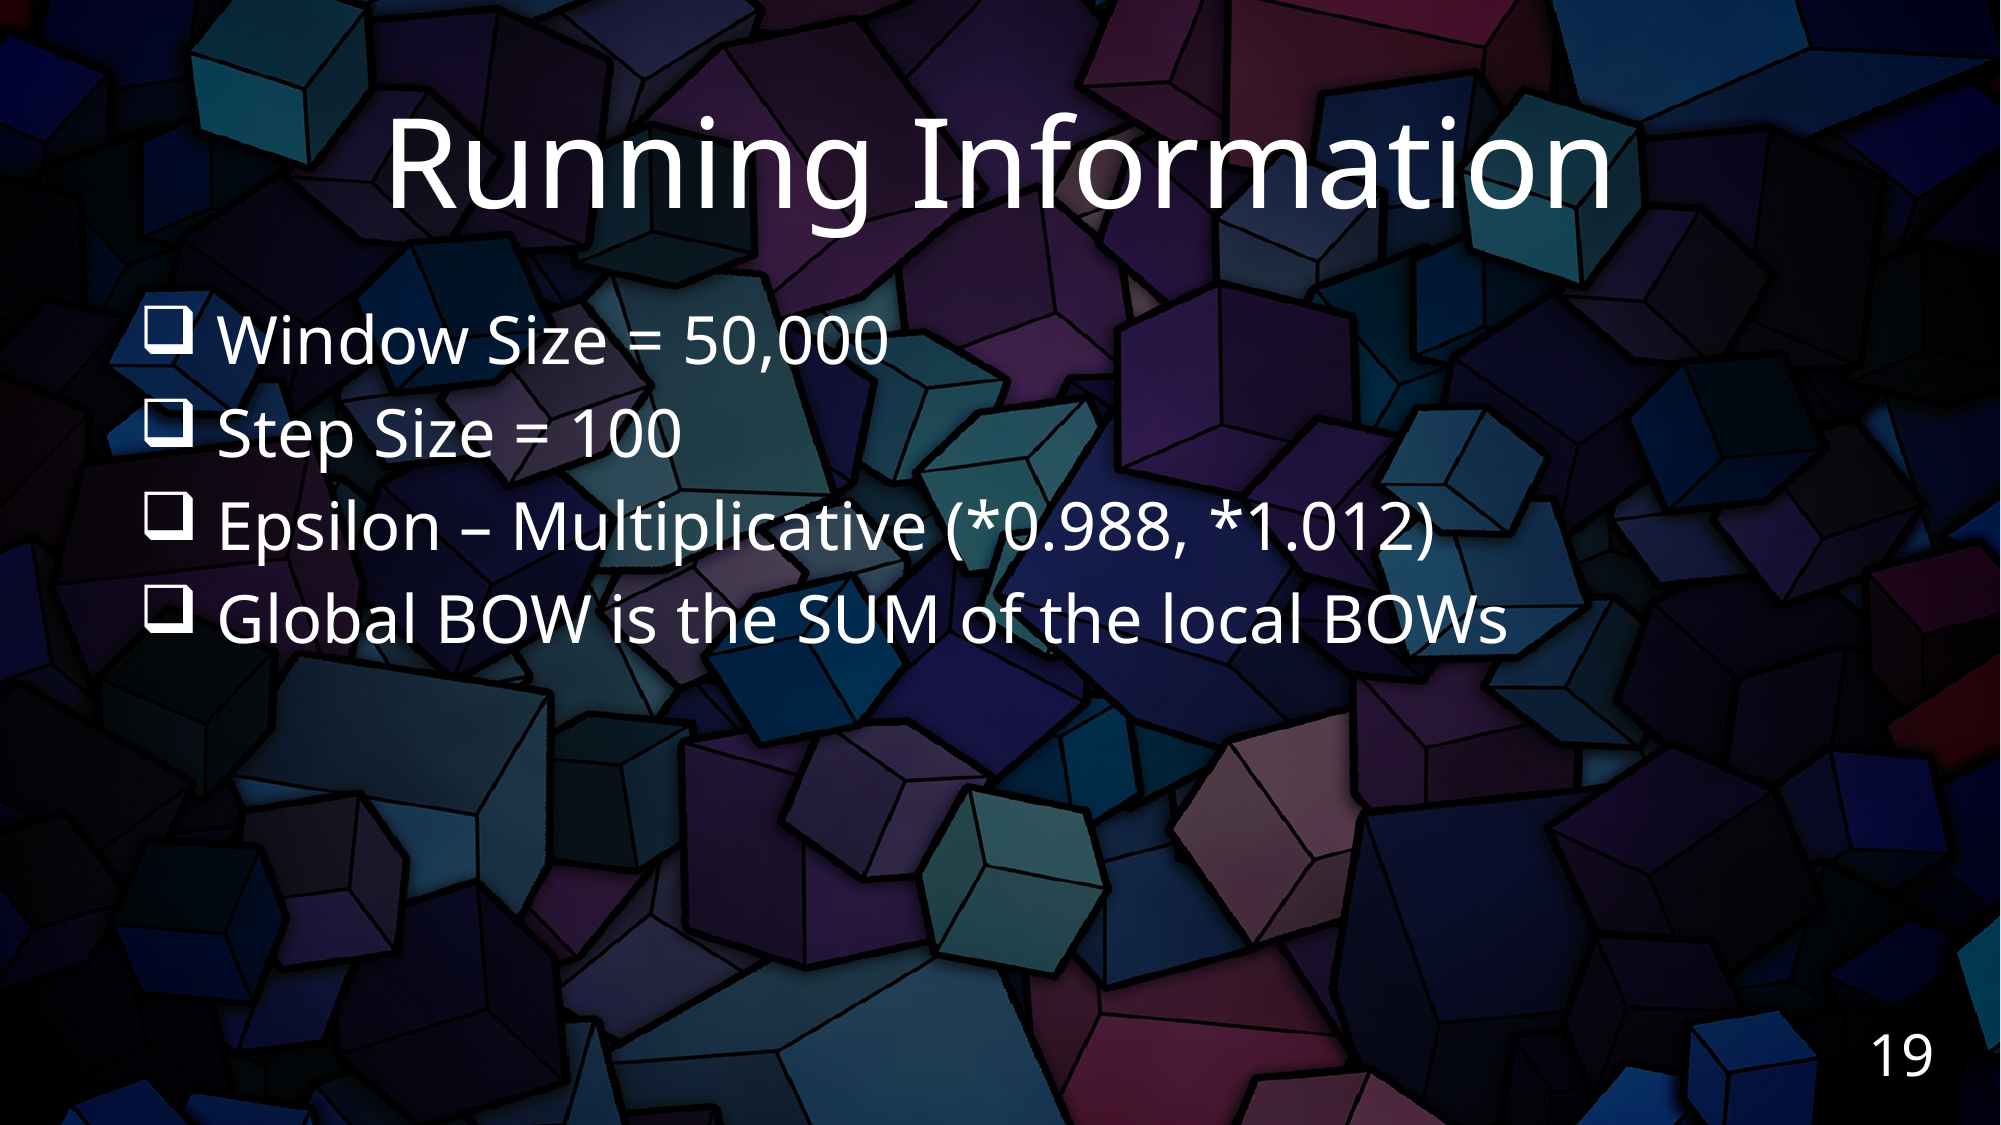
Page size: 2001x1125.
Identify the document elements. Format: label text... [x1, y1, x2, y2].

title Running Information [137, 59, 1863, 278]
list Window Size = 50,000 Step Size = 100 Epsilon – Multiplicative (*0.988, *1.012) Global BOW is the SUM of the local BOWs [124, 299, 1950, 1014]
picture [0, 0, 2001, 1125]
slide_number 19 [1831, 1013, 1950, 1103]
